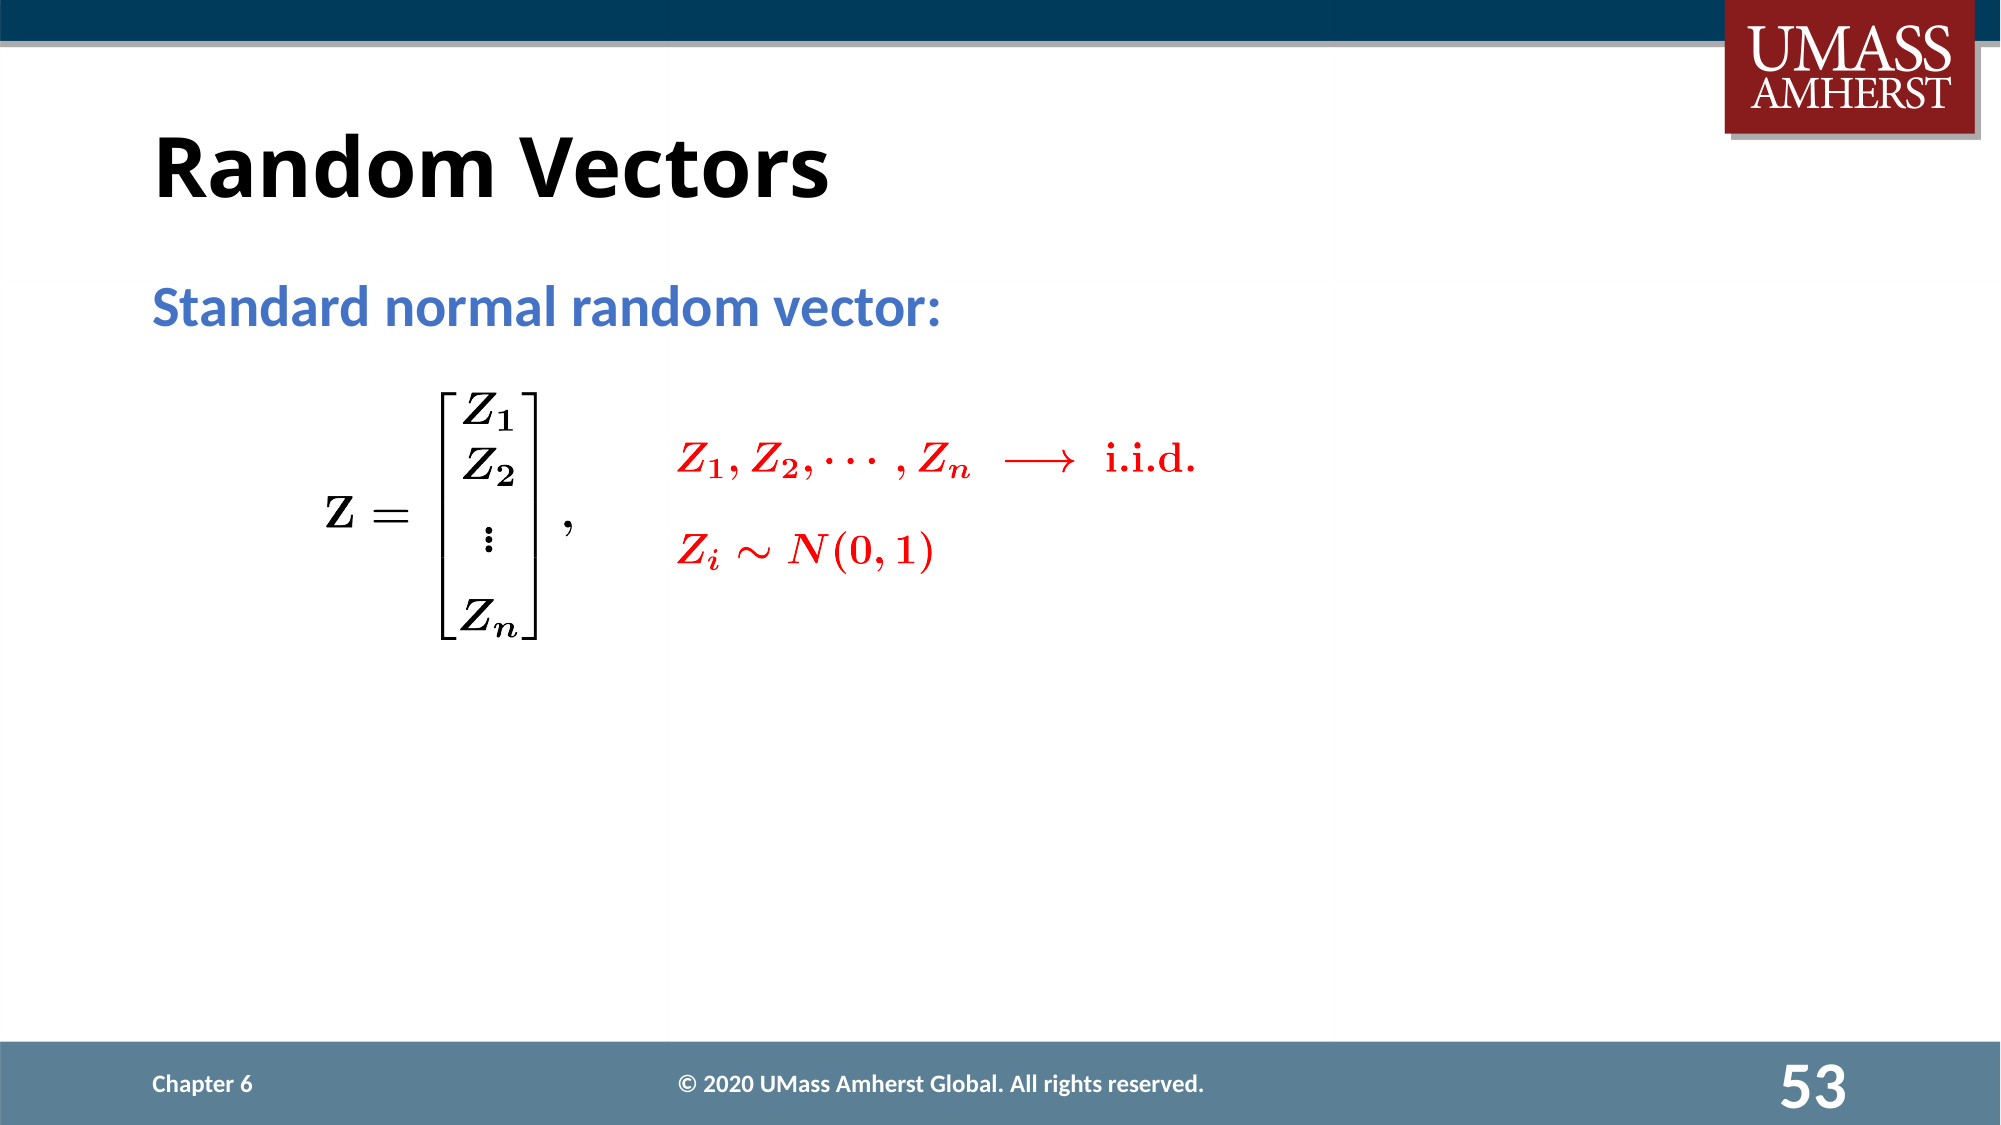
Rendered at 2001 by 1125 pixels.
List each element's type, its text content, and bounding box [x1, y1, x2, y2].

picture [0, 0, 2001, 1125]
slide_number Chapter 6 [137, 1052, 588, 1113]
slide_number 53 [1412, 1052, 1863, 1113]
text_box © 2020 UMass Amherst Global. All rights reserved. [662, 1060, 1338, 1121]
list Standard normal random vector: [137, 260, 1824, 973]
title Random Vectors [137, 108, 1863, 233]
